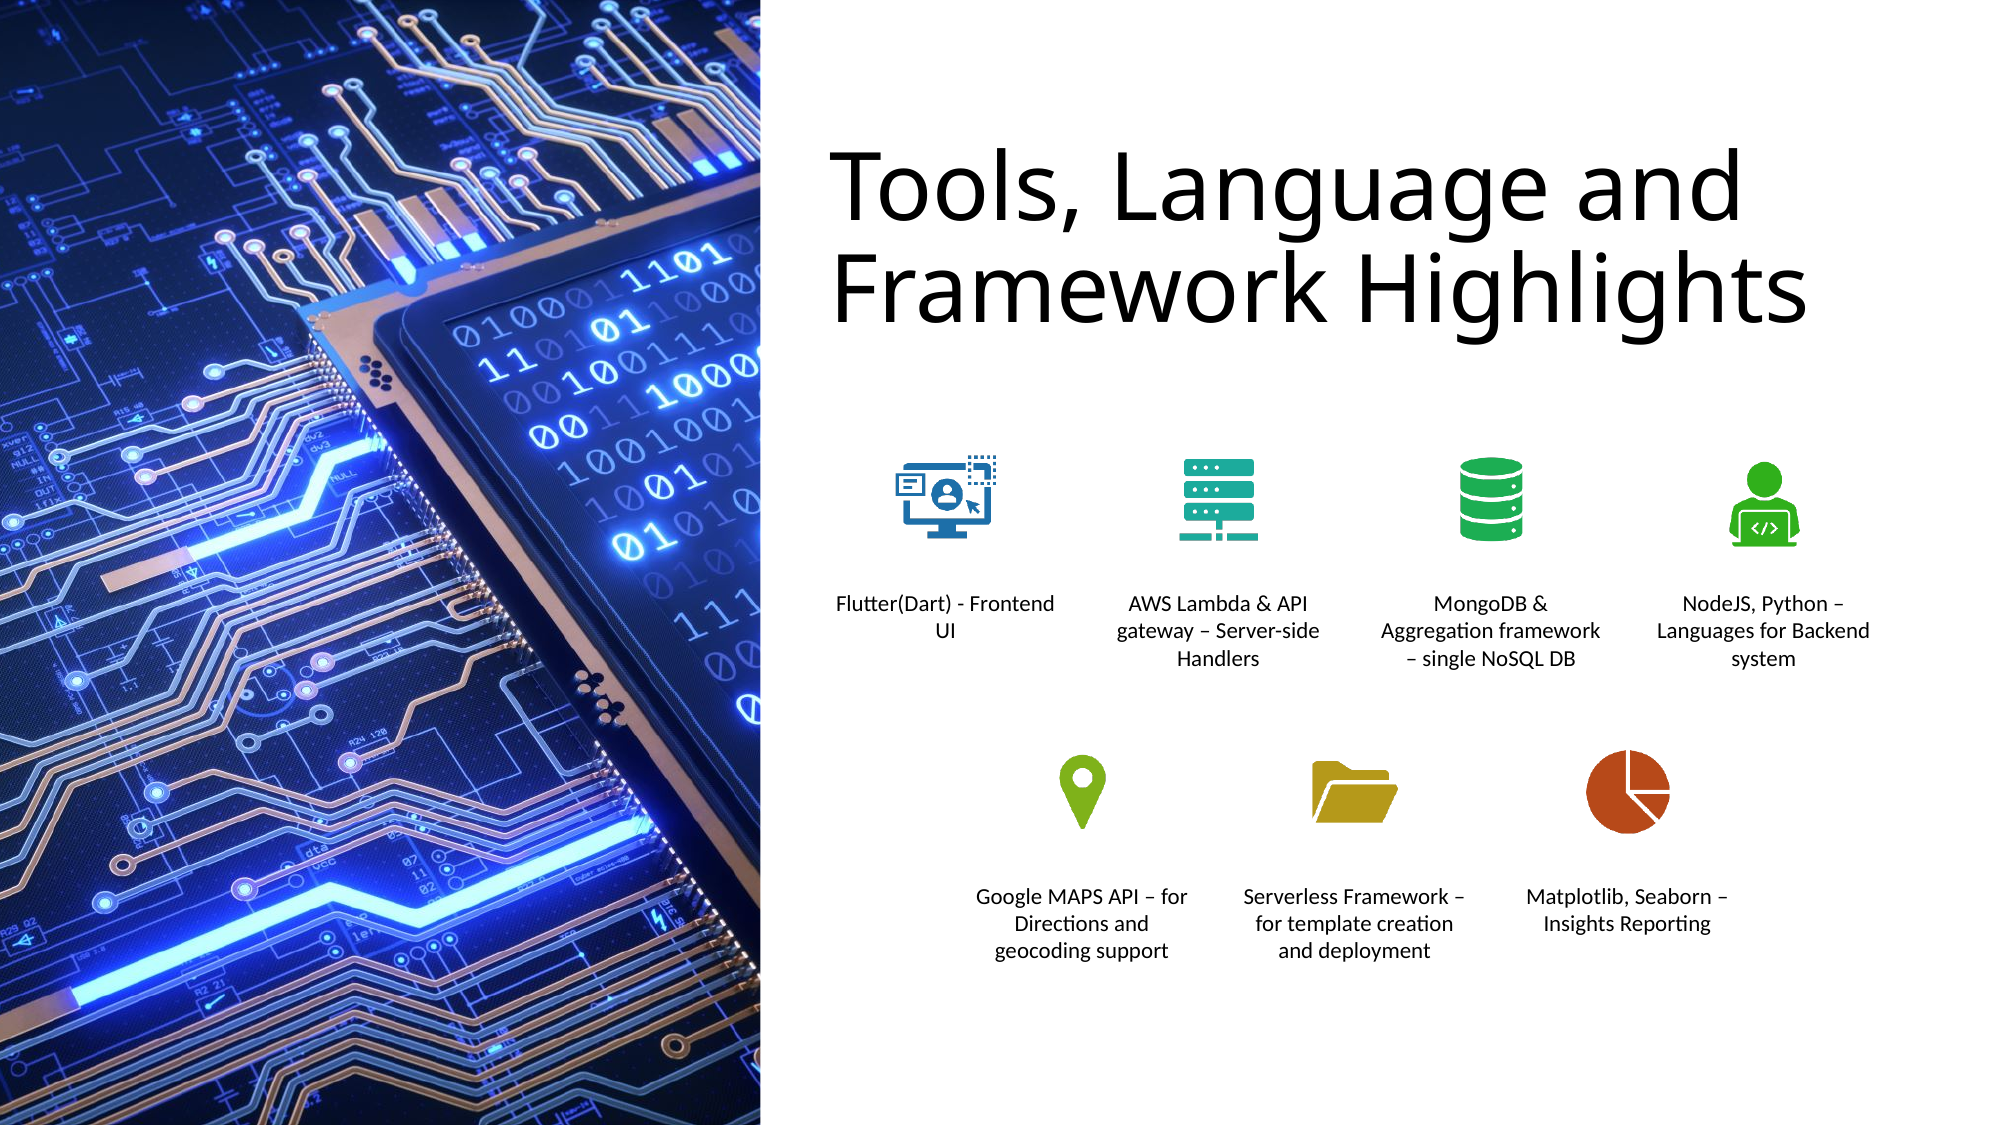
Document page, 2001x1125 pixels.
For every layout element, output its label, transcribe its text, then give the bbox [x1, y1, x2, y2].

picture [0, 0, 761, 1125]
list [814, 399, 1895, 1021]
title Tools, Language and Framework Highlights [814, 103, 1895, 379]
